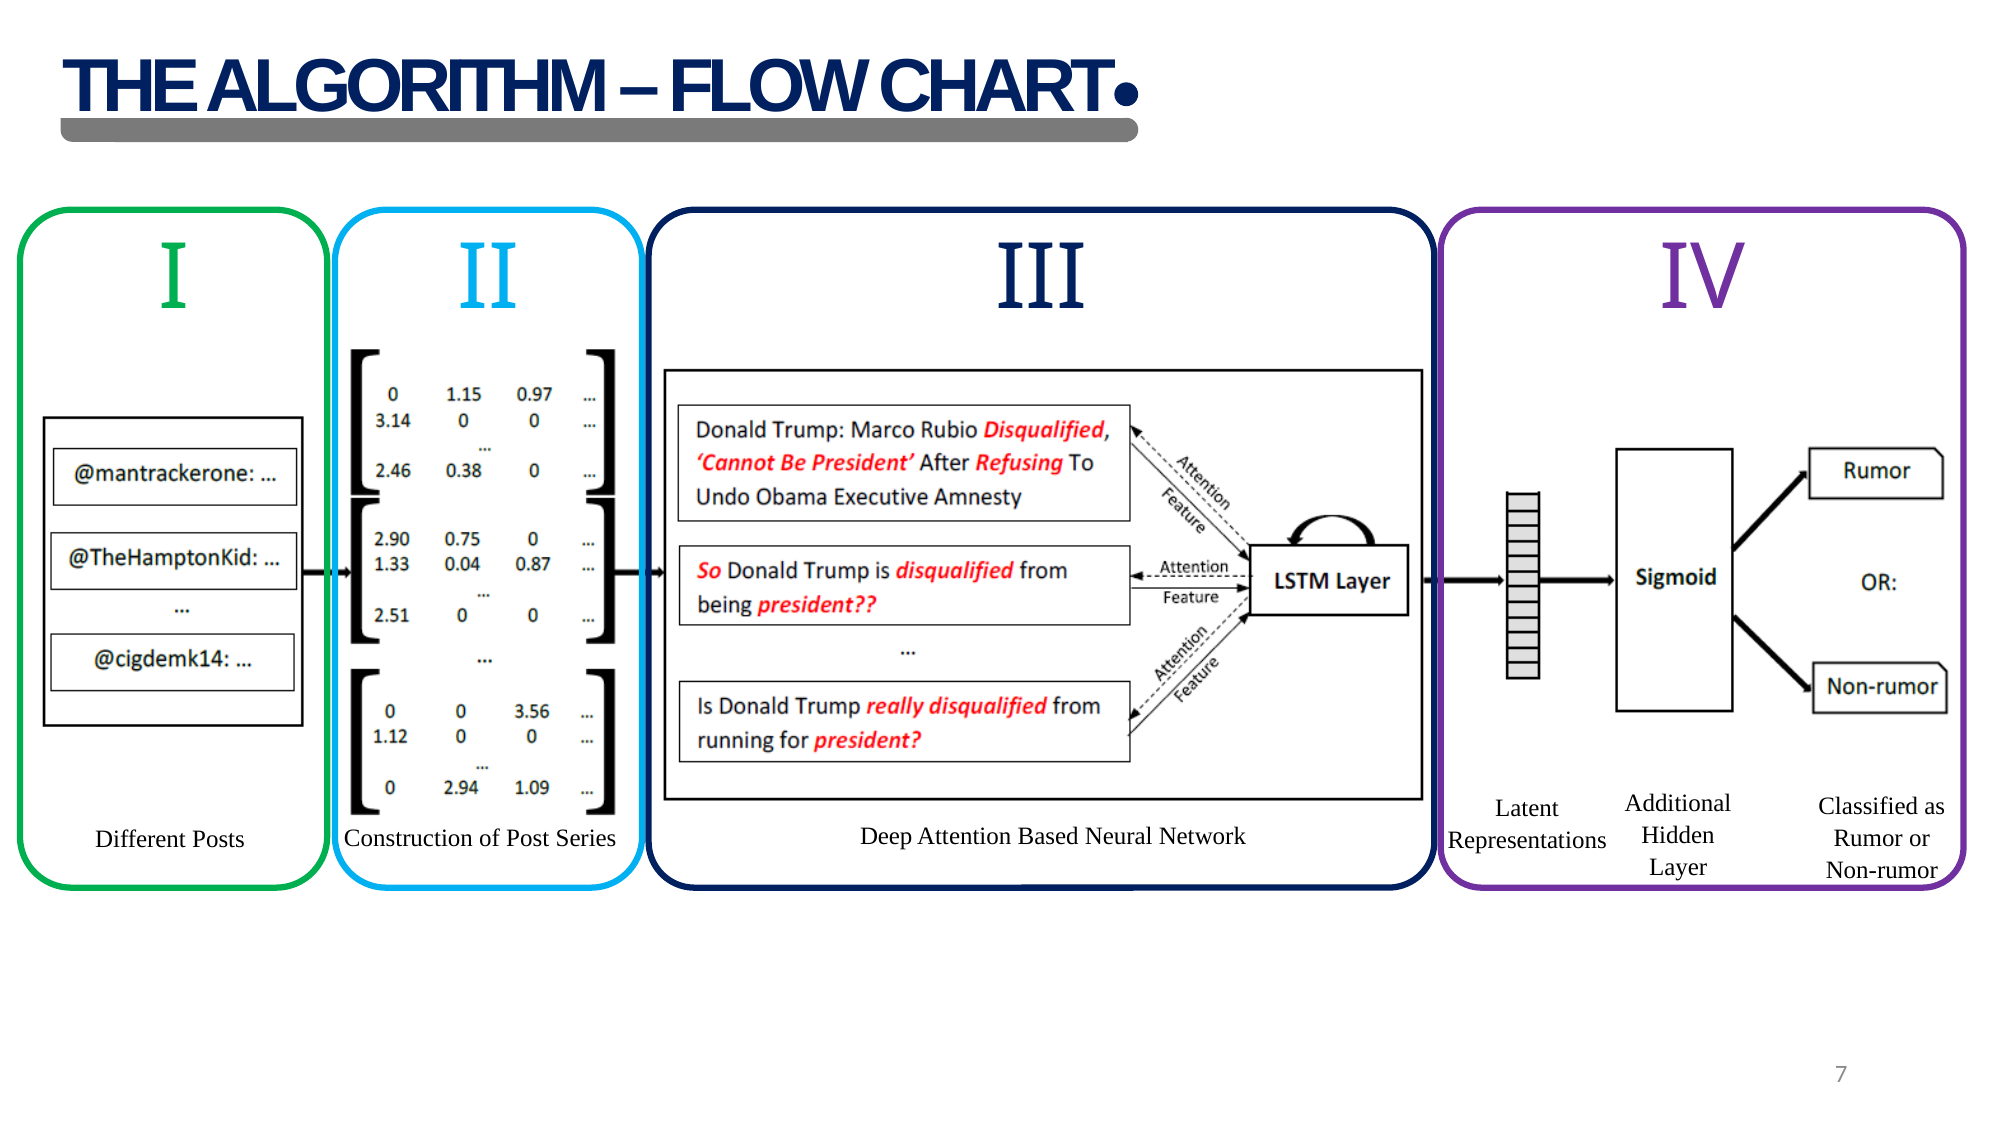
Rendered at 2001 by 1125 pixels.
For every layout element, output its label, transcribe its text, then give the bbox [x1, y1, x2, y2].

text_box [648, 209, 1435, 888]
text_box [19, 209, 328, 888]
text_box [60, 118, 1129, 143]
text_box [334, 209, 643, 888]
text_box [1114, 82, 1139, 142]
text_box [1440, 209, 1964, 888]
text_box THE ALGORITHM – FLOW CHART [47, 0, 2000, 197]
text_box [0, 306, 2000, 949]
slide_number 7 [1412, 1042, 1863, 1103]
